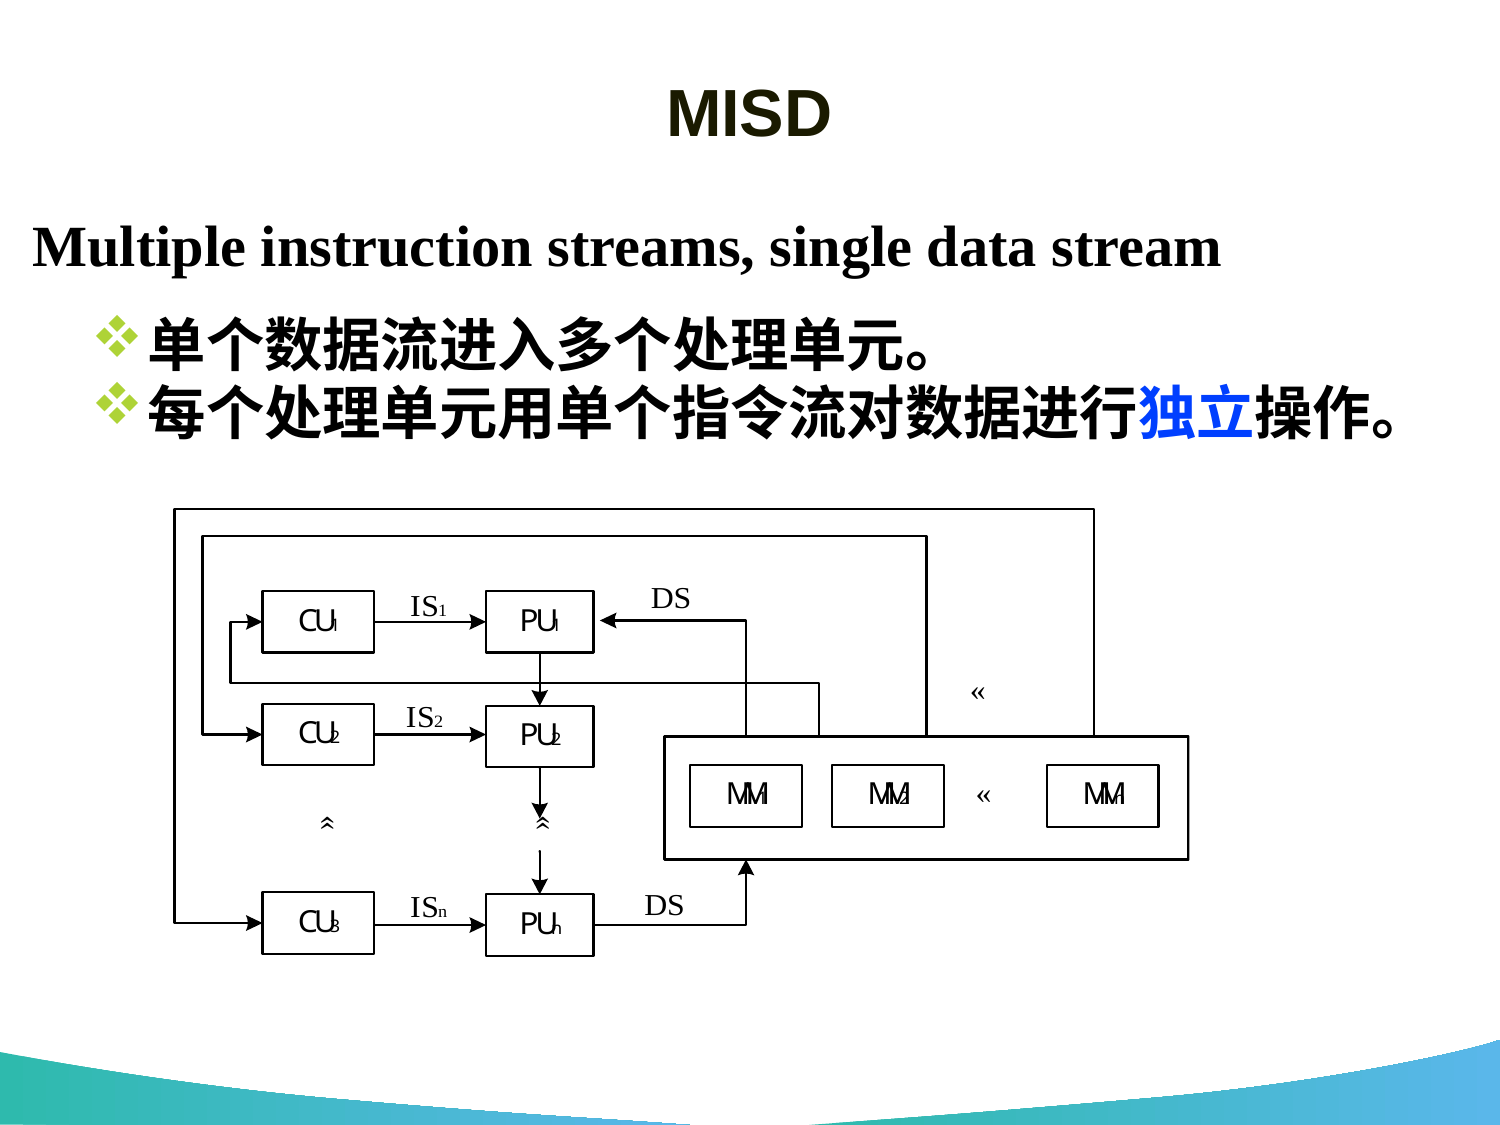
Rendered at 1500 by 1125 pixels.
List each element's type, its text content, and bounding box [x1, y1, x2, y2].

text_box Multiple instruction streams, single data stream [17, 200, 1253, 286]
list 单个数据流进入多个处理单元。 每个处理单元用单个指令流对数据进行独立操作。 [76, 314, 1472, 540]
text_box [152, 480, 1190, 1032]
title MISD [93, 46, 1405, 173]
